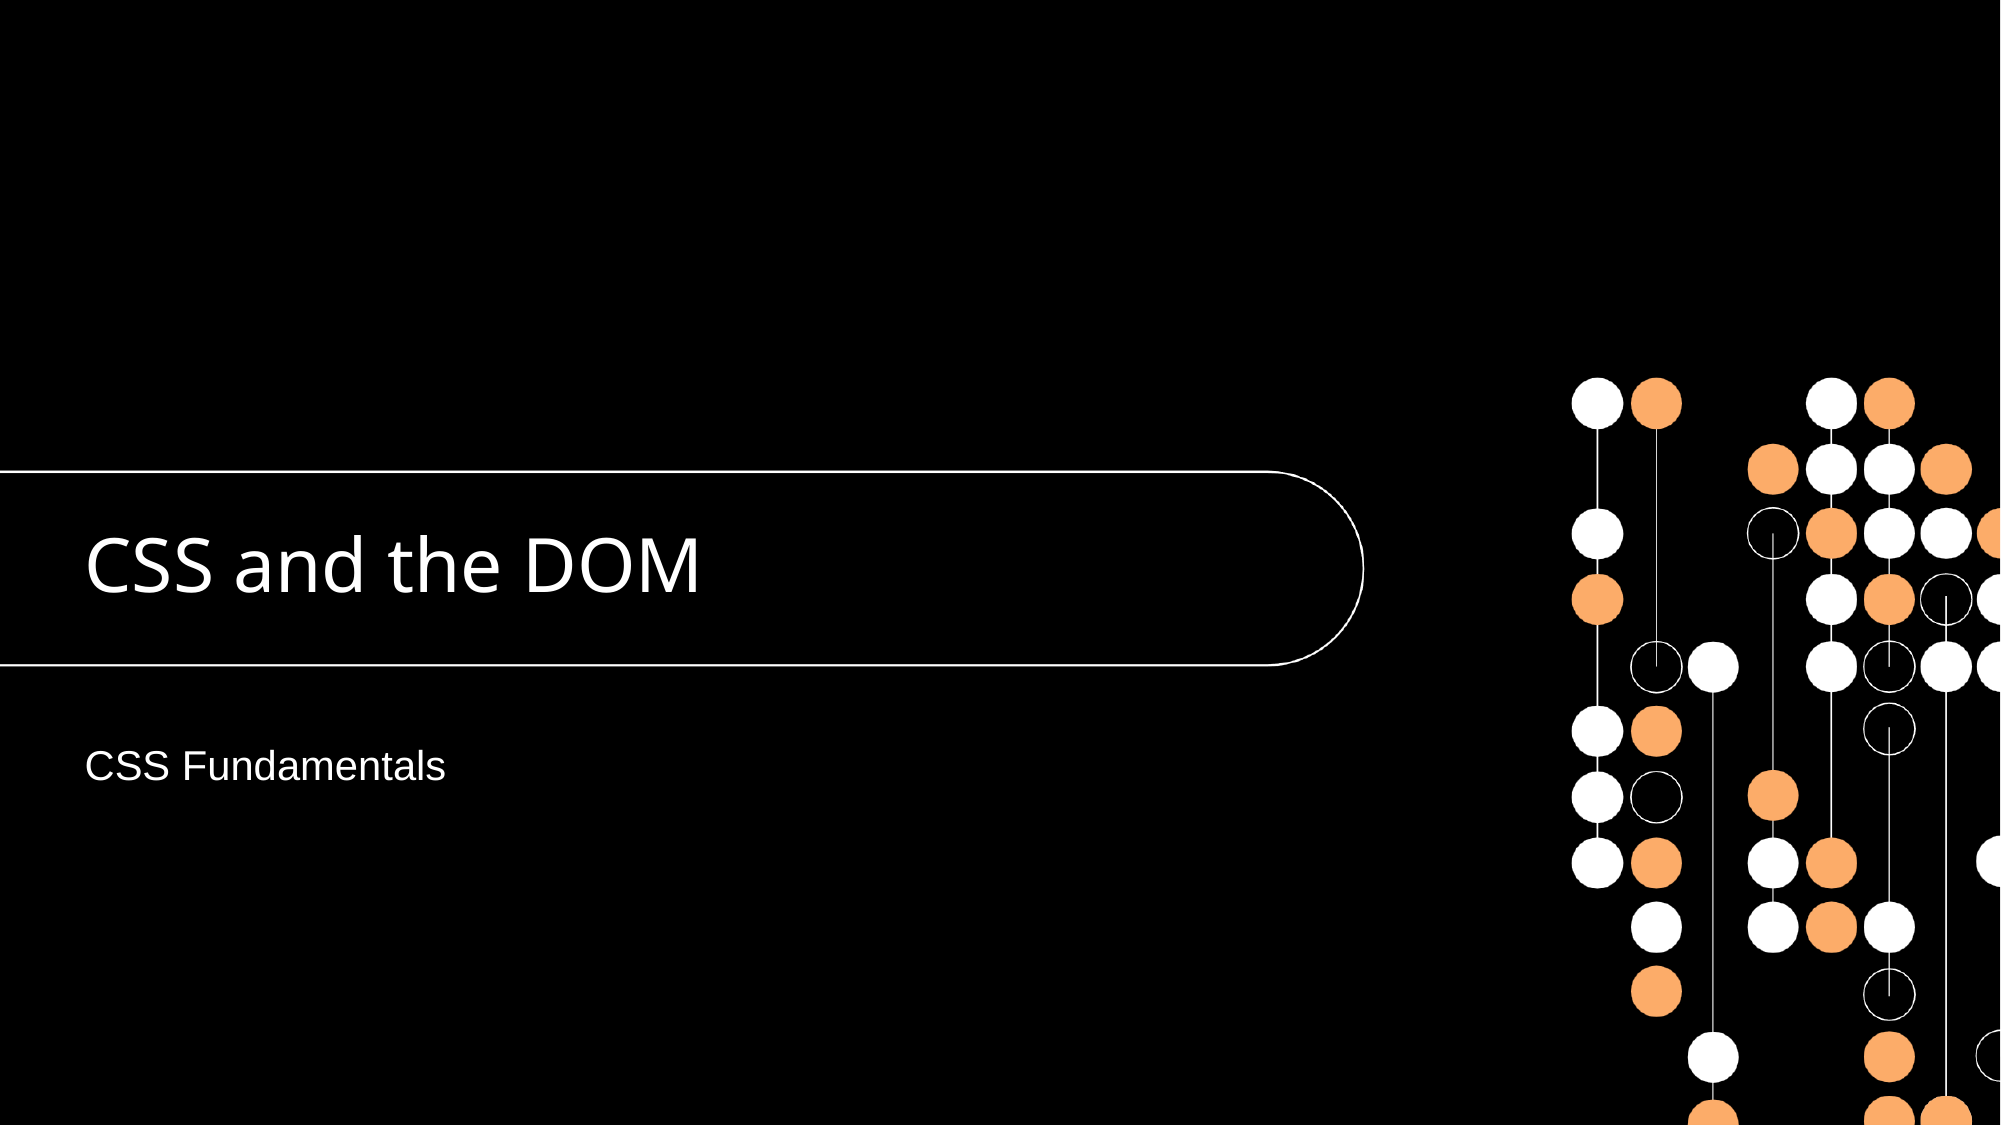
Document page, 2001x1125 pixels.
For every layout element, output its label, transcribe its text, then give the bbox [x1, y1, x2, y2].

title CSS and the DOM [84, 472, 1278, 665]
subtitle CSS Fundamentals [84, 731, 1278, 1041]
picture [0, 0, 2001, 1125]
